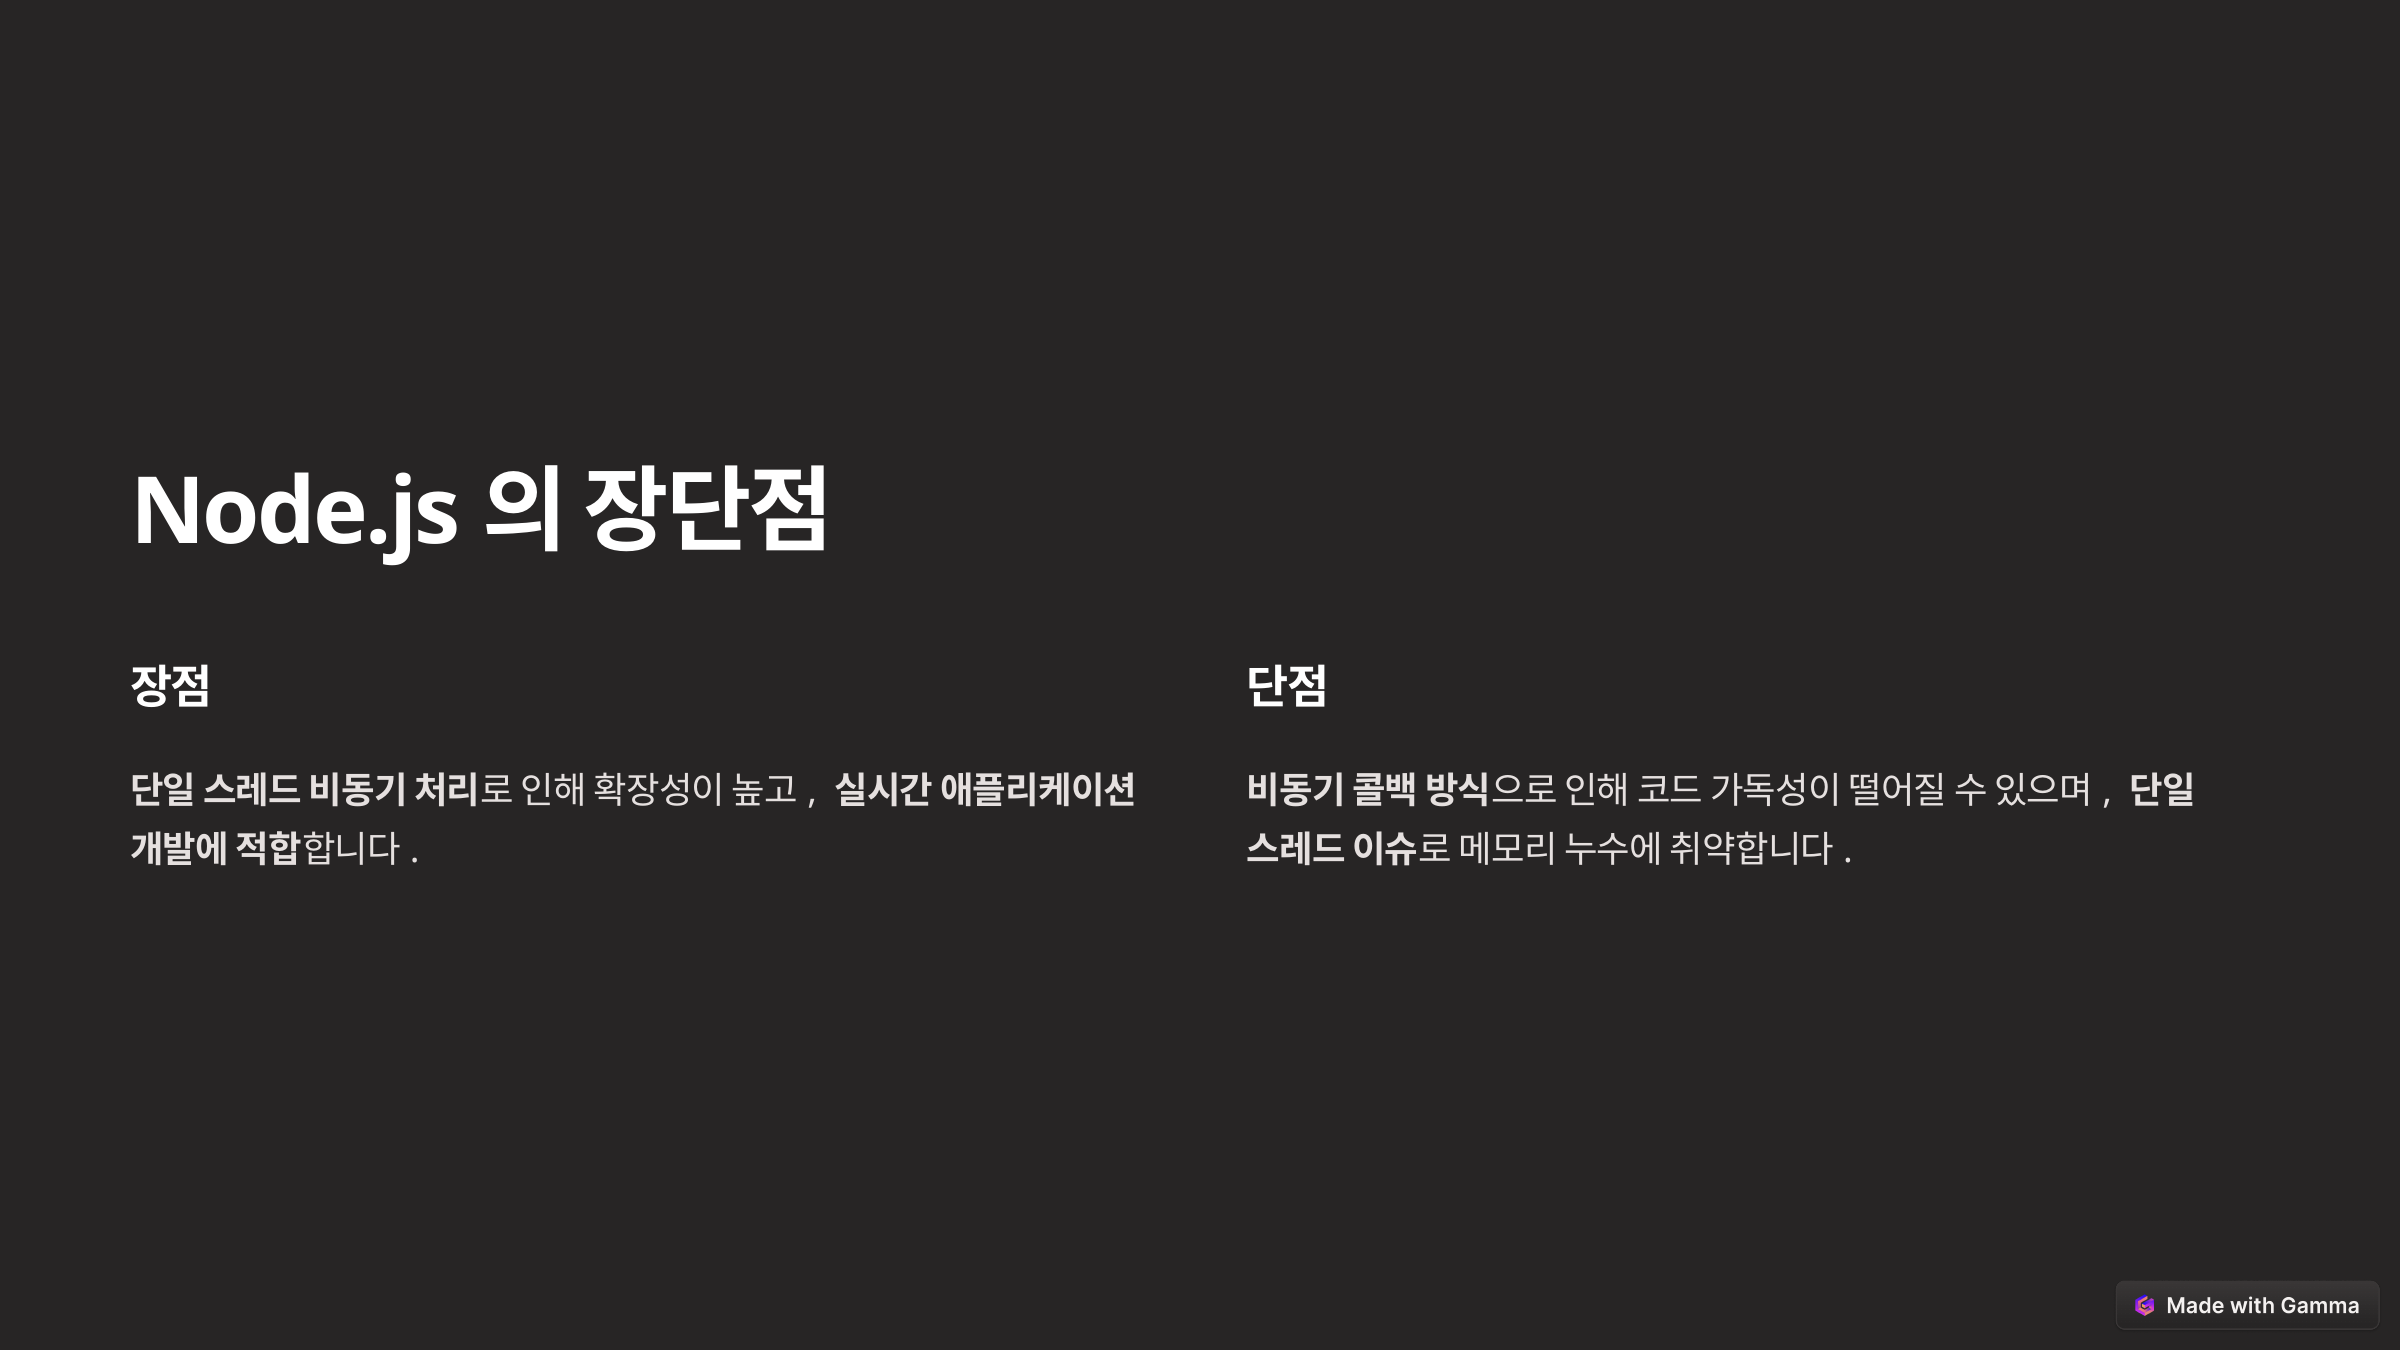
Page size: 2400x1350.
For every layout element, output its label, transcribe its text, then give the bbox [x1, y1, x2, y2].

text_box 단일 스레드 비동기 처리로 인해 확장성이 높고, 실시간 애플리케이션 개발에 적합합니다. [130, 751, 1155, 871]
text_box 비동기 콜백 방식으로 인해 코드 가독성이 떨어질 수 있으며, 단일 스레드 이슈로 메모리 누수에 취약합니다. [1246, 751, 2271, 871]
text_box Node.js의 장단점 [130, 446, 1061, 563]
picture [2106, 1271, 2389, 1339]
text_box 단점 [1246, 655, 1712, 714]
text_box 장점 [130, 655, 596, 714]
